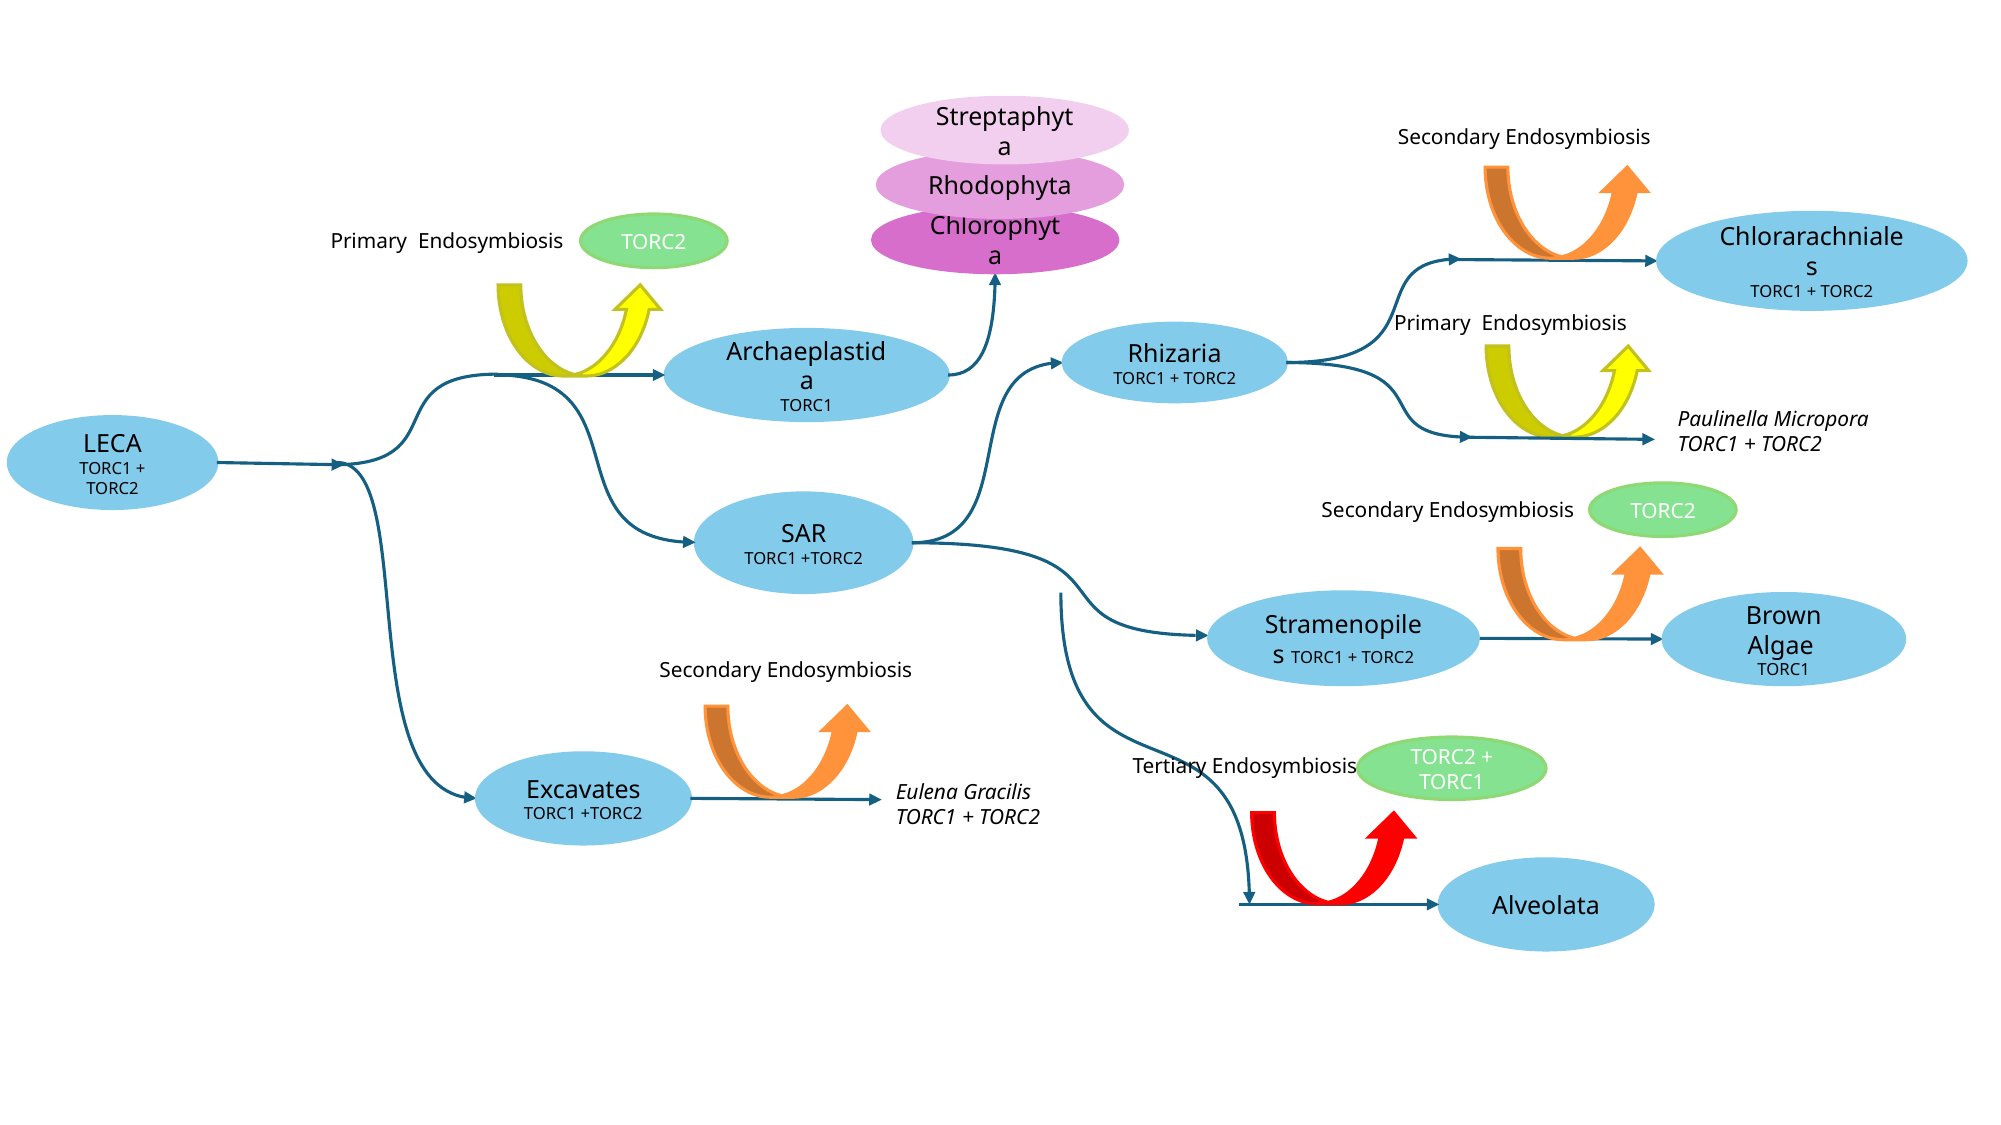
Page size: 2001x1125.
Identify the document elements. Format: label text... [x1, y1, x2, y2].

text_box Alveolata [1437, 857, 1655, 952]
text_box Chlorarachniales TORC1 + TORC2 [1656, 210, 1968, 311]
text_box Excavates TORC1 +TORC2 [474, 751, 692, 846]
text_box Tertiary Endosymbiosis [1312, 745, 1377, 786]
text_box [911, 542, 1209, 637]
text_box Secondary Endosymbiosis [1383, 116, 1692, 157]
text_box Primary Endosymbiosis [315, 220, 599, 261]
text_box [947, 272, 996, 361]
text_box [1483, 164, 1651, 259]
text_box [496, 282, 664, 374]
text_box Streptaphyta [880, 95, 1130, 165]
text_box LECA TORC1 + TORC2 [6, 415, 219, 511]
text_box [911, 361, 1064, 542]
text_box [1285, 362, 1473, 438]
text_box SAR TORC1 +TORC2 [693, 491, 911, 595]
text_box [1254, 810, 1418, 903]
text_box Chlorophyta [870, 212, 1120, 275]
text_box Paulinella Micropora TORC1 + TORC2 [1662, 398, 1886, 463]
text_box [689, 797, 883, 801]
text_box Stramenopiles TORC1 + TORC2 [1207, 590, 1480, 687]
text_box Rhizaria TORC1 + TORC2 [1061, 321, 1285, 404]
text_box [238, 559, 576, 701]
text_box TORC2 [578, 212, 729, 270]
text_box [1285, 258, 1462, 362]
text_box Secondary Endosymbiosis [1306, 489, 1608, 530]
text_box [216, 461, 332, 466]
text_box [1496, 546, 1664, 637]
text_box TORC2 [1587, 481, 1738, 539]
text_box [332, 373, 499, 466]
text_box Brown Algae TORC1 [1661, 591, 1907, 687]
text_box Eulena Gracilis TORC1 + TORC2 [881, 771, 998, 836]
text_box Secondary Endosymbiosis [644, 649, 928, 690]
text_box Archaeplastida TORC1 [663, 327, 944, 423]
text_box [703, 703, 871, 797]
text_box TORC2 + TORC1 [1370, 735, 1548, 802]
text_box [1484, 343, 1652, 436]
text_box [493, 374, 697, 543]
text_box Primary Endosymbiosis [1462, 302, 1688, 343]
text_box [998, 653, 1312, 844]
text_box Rhodophyta [875, 157, 1125, 219]
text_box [1467, 436, 1656, 440]
